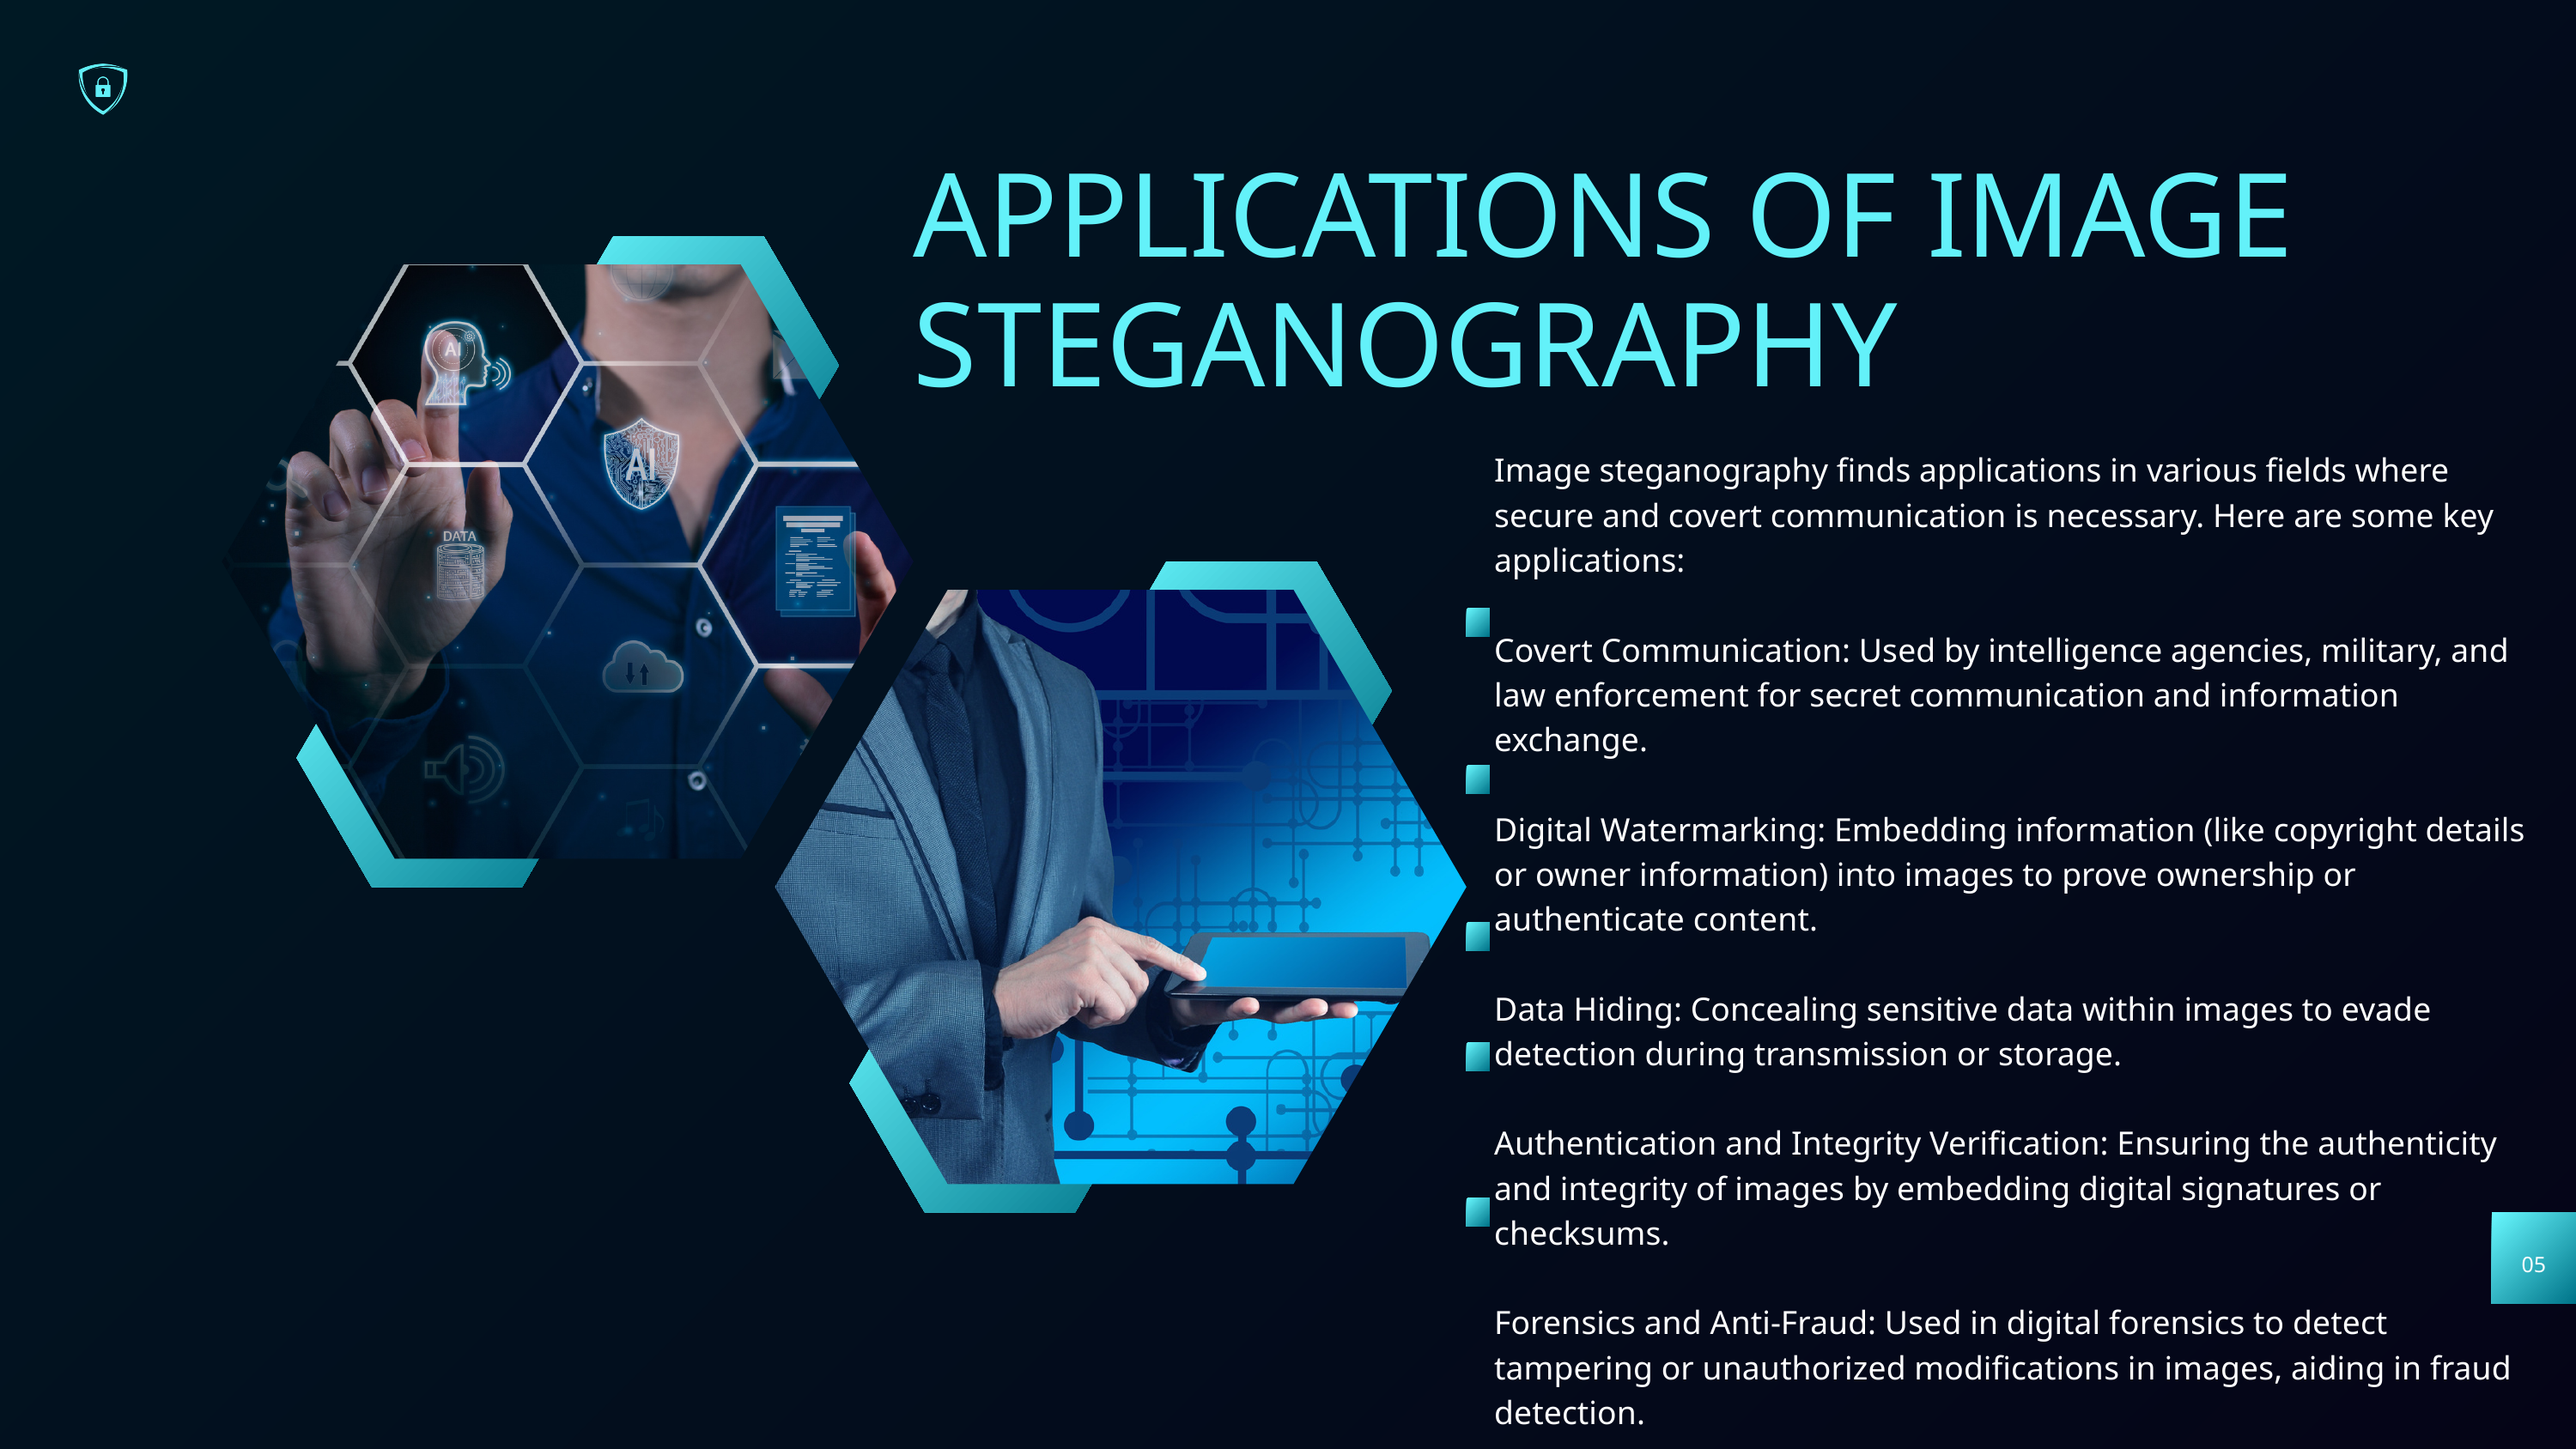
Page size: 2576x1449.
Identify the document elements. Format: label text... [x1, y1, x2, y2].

text_box APPLICATIONS OF IMAGE STEGANOGRAPHY [913, 151, 2338, 410]
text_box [775, 589, 1467, 1185]
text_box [1466, 765, 1491, 794]
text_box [1466, 922, 1491, 951]
text_box [95, 76, 111, 97]
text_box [1466, 608, 1491, 637]
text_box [296, 867, 598, 888]
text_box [1466, 1197, 1491, 1227]
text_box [1091, 561, 1393, 588]
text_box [2491, 1211, 2576, 1304]
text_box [222, 264, 914, 859]
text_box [1466, 1042, 1491, 1071]
text_box [77, 64, 129, 116]
text_box Image steganography finds applications in various fields where secure and covert communication is necessary. Here are some key applications: Covert Communication: Used by intelligence agencies, military, and law enforcement for secret communication and information exchange. Digital Watermarking: Embedding information (like copyright details or owner information) into images to prove ownership or authenticate content. Data Hiding: Concealing sensitive data within images to evade detection during transmission or storage. Authentication and Integrity Verification: Ensuring the authenticity and integrity of images by embedding digital signatures or checksums. Forensics and Anti-Fraud: Used in digital forensics to detect tampering or unauthorized modifications in images, aiding in fraud detection. [1494, 444, 2553, 1431]
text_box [538, 235, 840, 263]
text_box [849, 1191, 1151, 1213]
